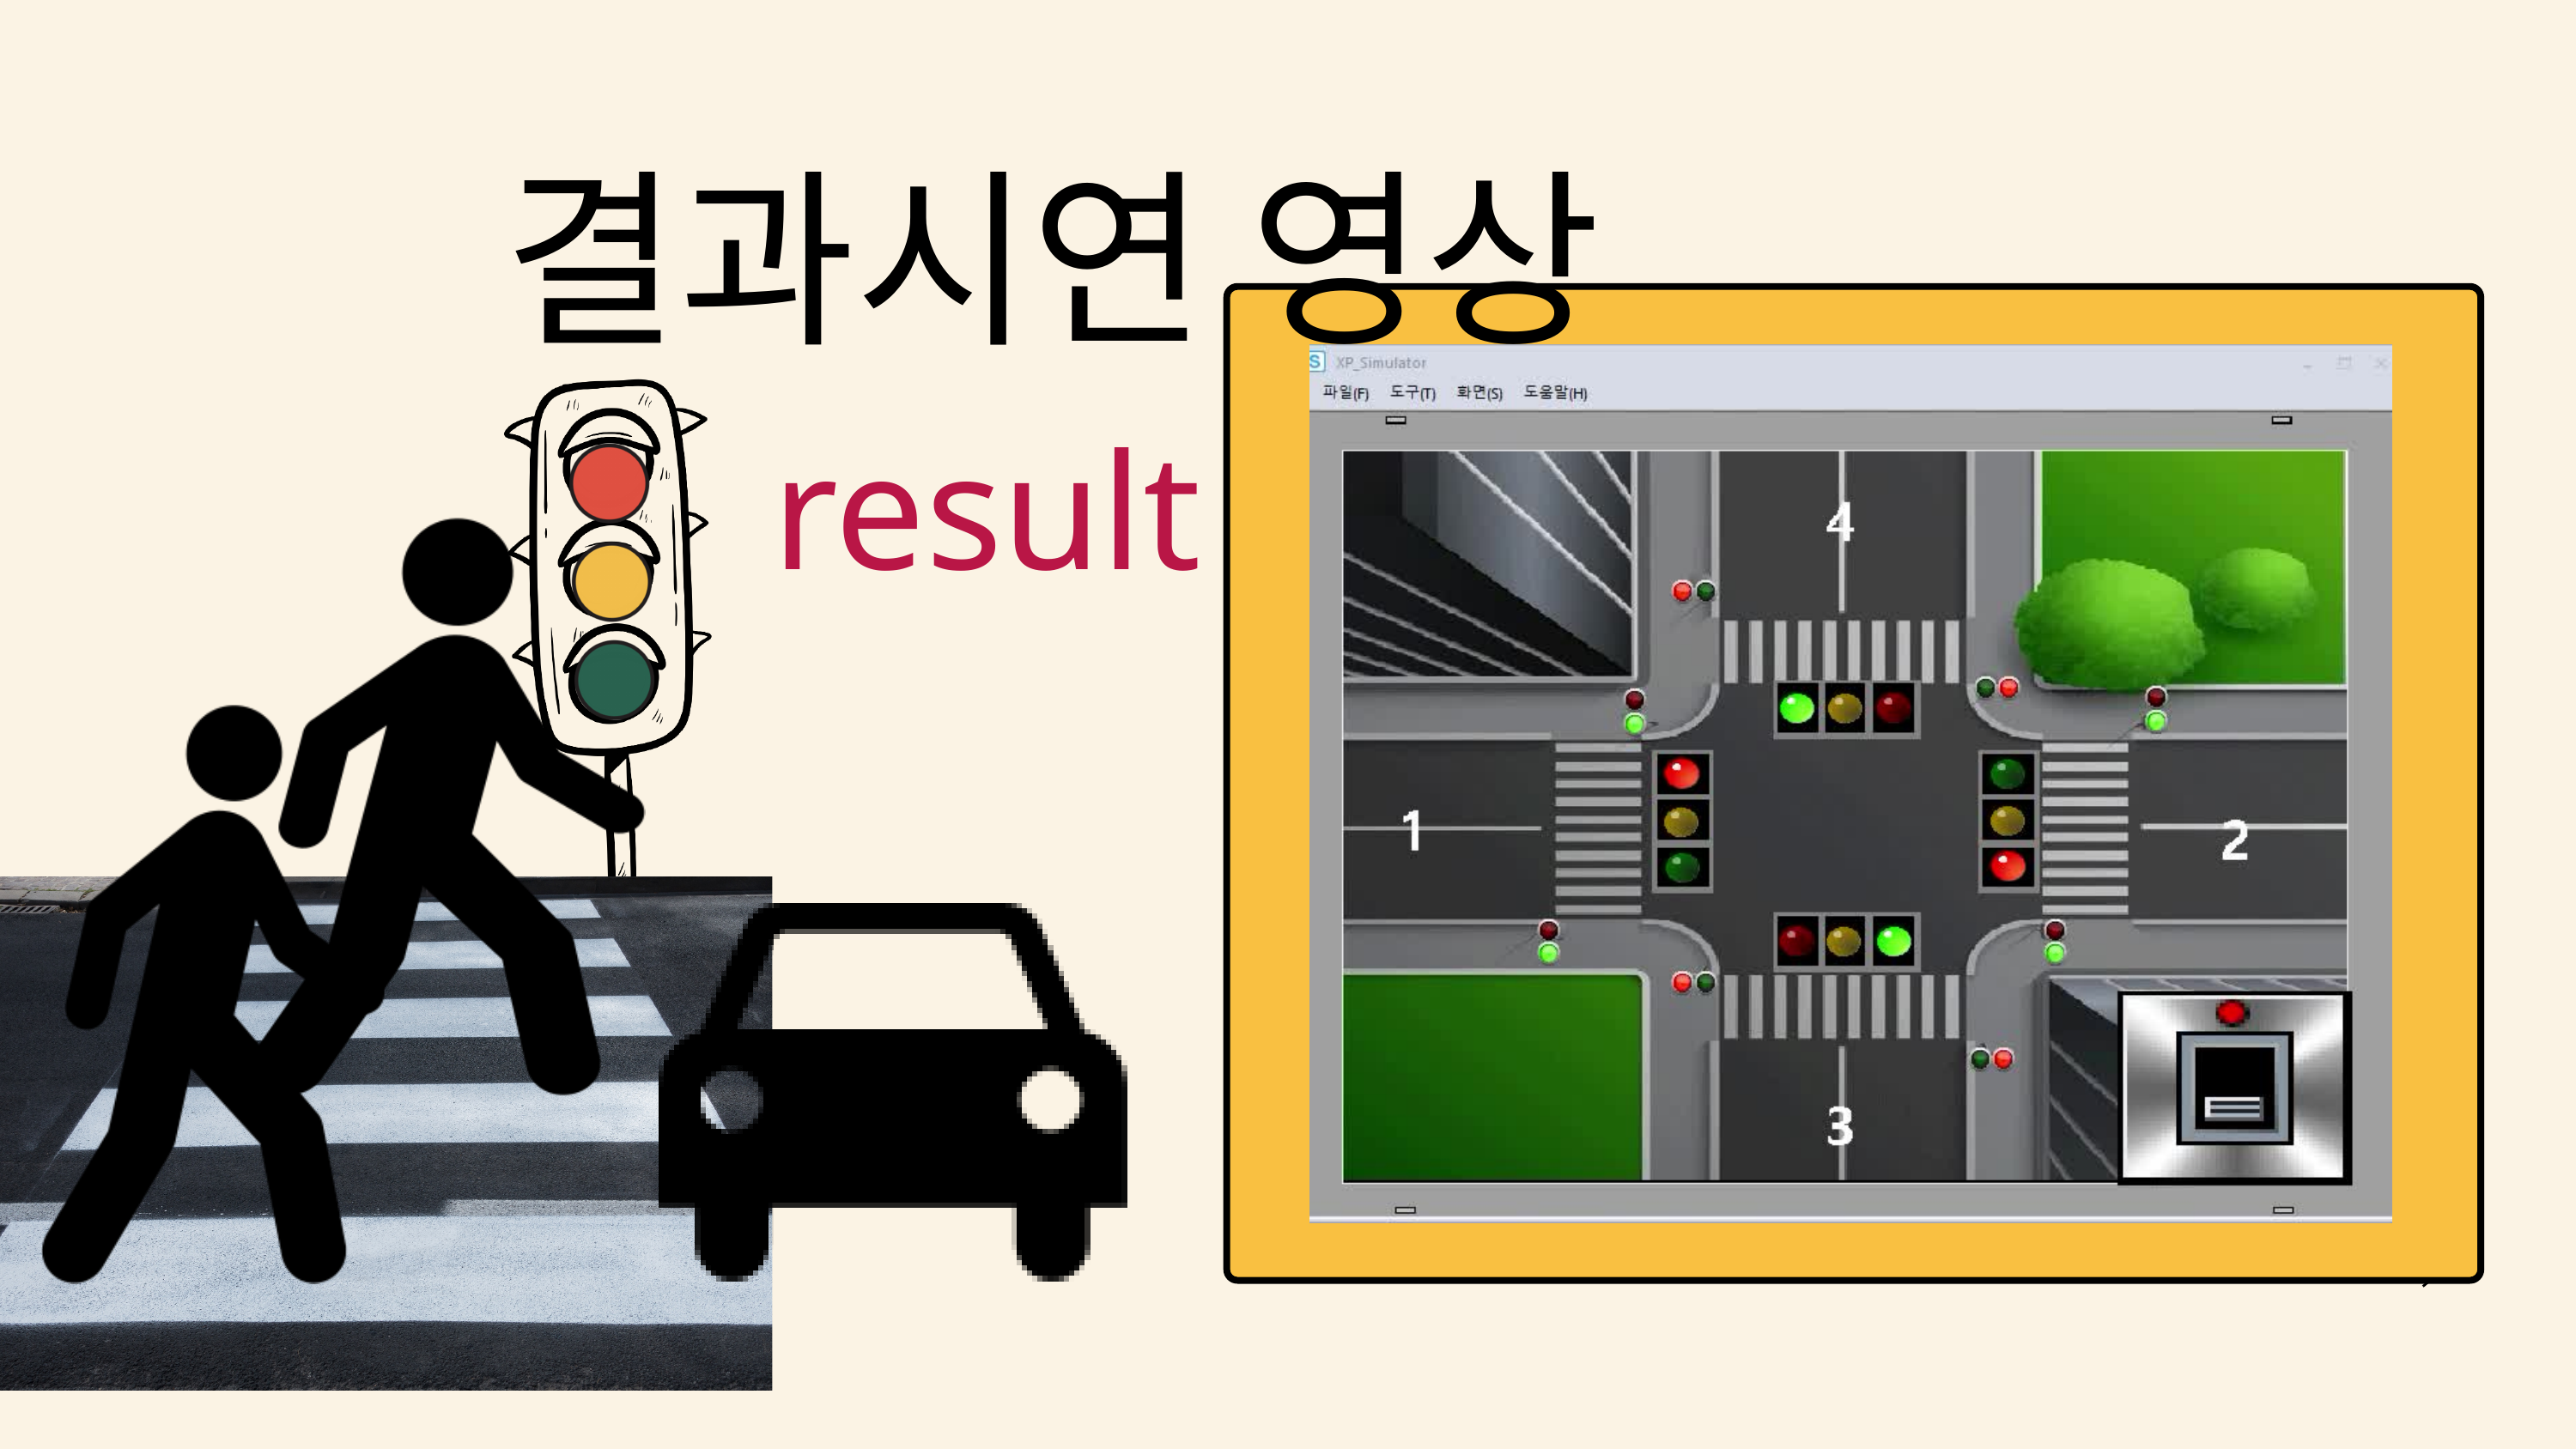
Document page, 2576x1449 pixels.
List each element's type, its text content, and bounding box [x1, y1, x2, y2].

text_box result [772, 441, 1218, 603]
text_box 결과시연 영상 [503, 177, 1821, 368]
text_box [1309, 343, 2393, 1224]
picture [0, 379, 1127, 1391]
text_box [1223, 282, 2485, 1284]
